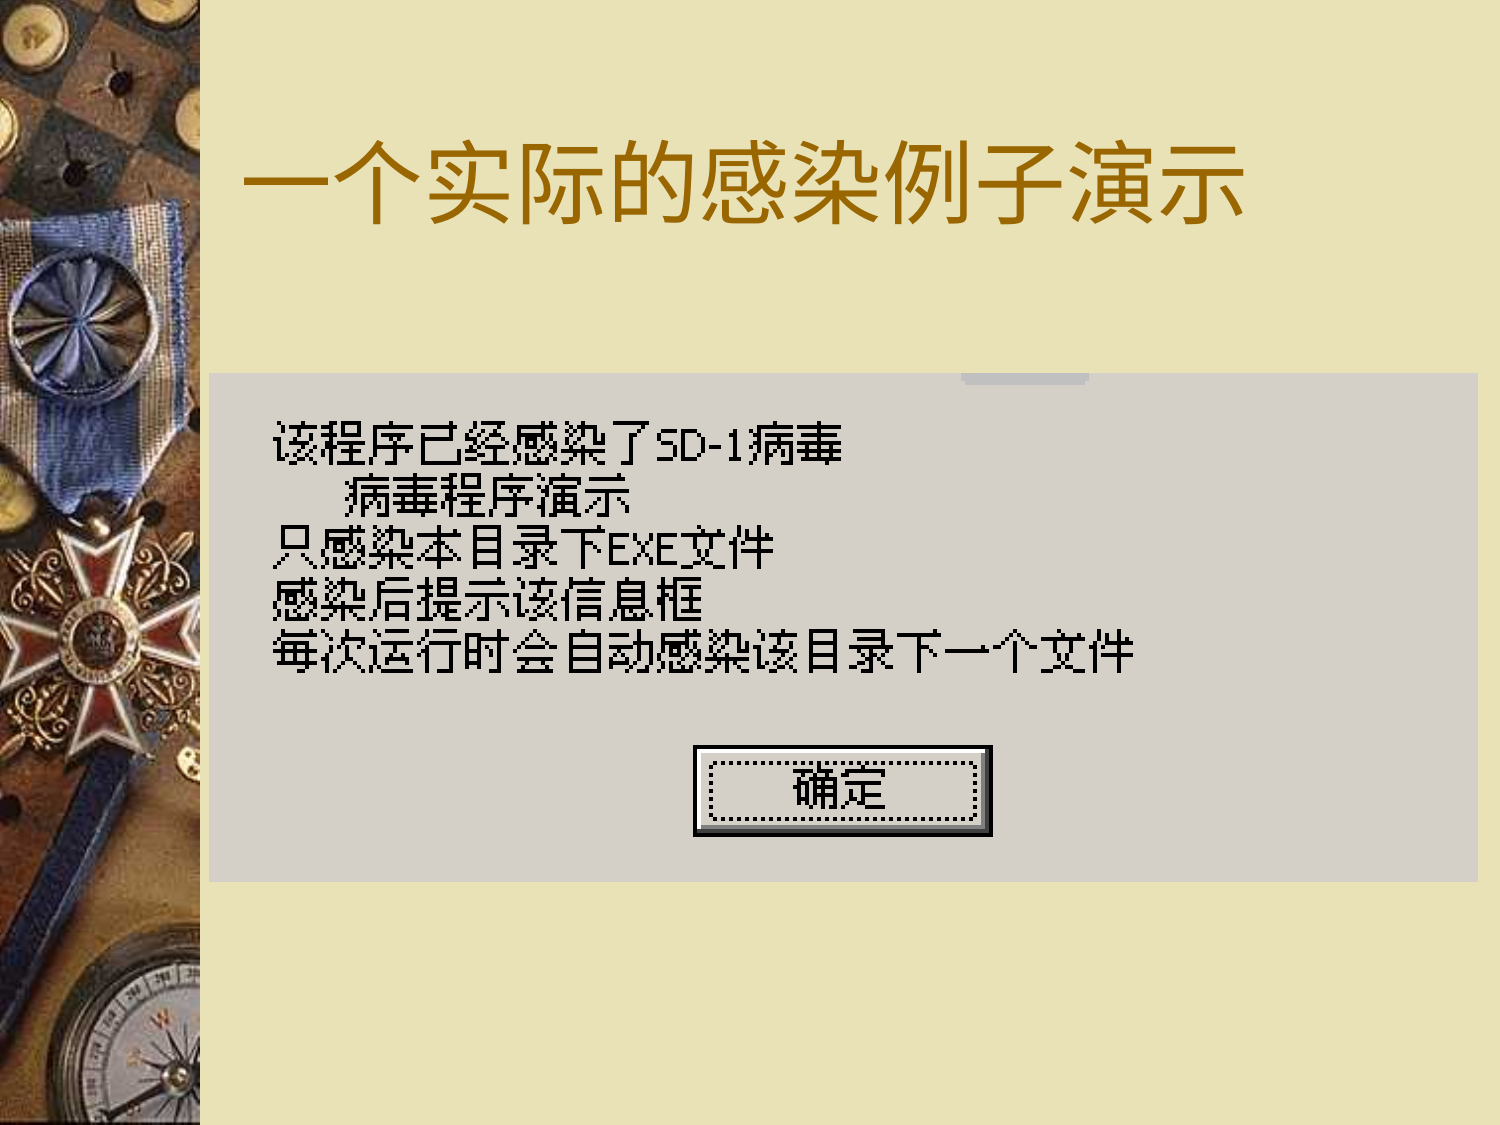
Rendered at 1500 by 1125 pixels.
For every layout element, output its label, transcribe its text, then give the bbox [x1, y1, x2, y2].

picture [209, 373, 1478, 882]
picture [0, 0, 200, 1125]
title 一个实际的感染例子演示 [225, 87, 1463, 275]
